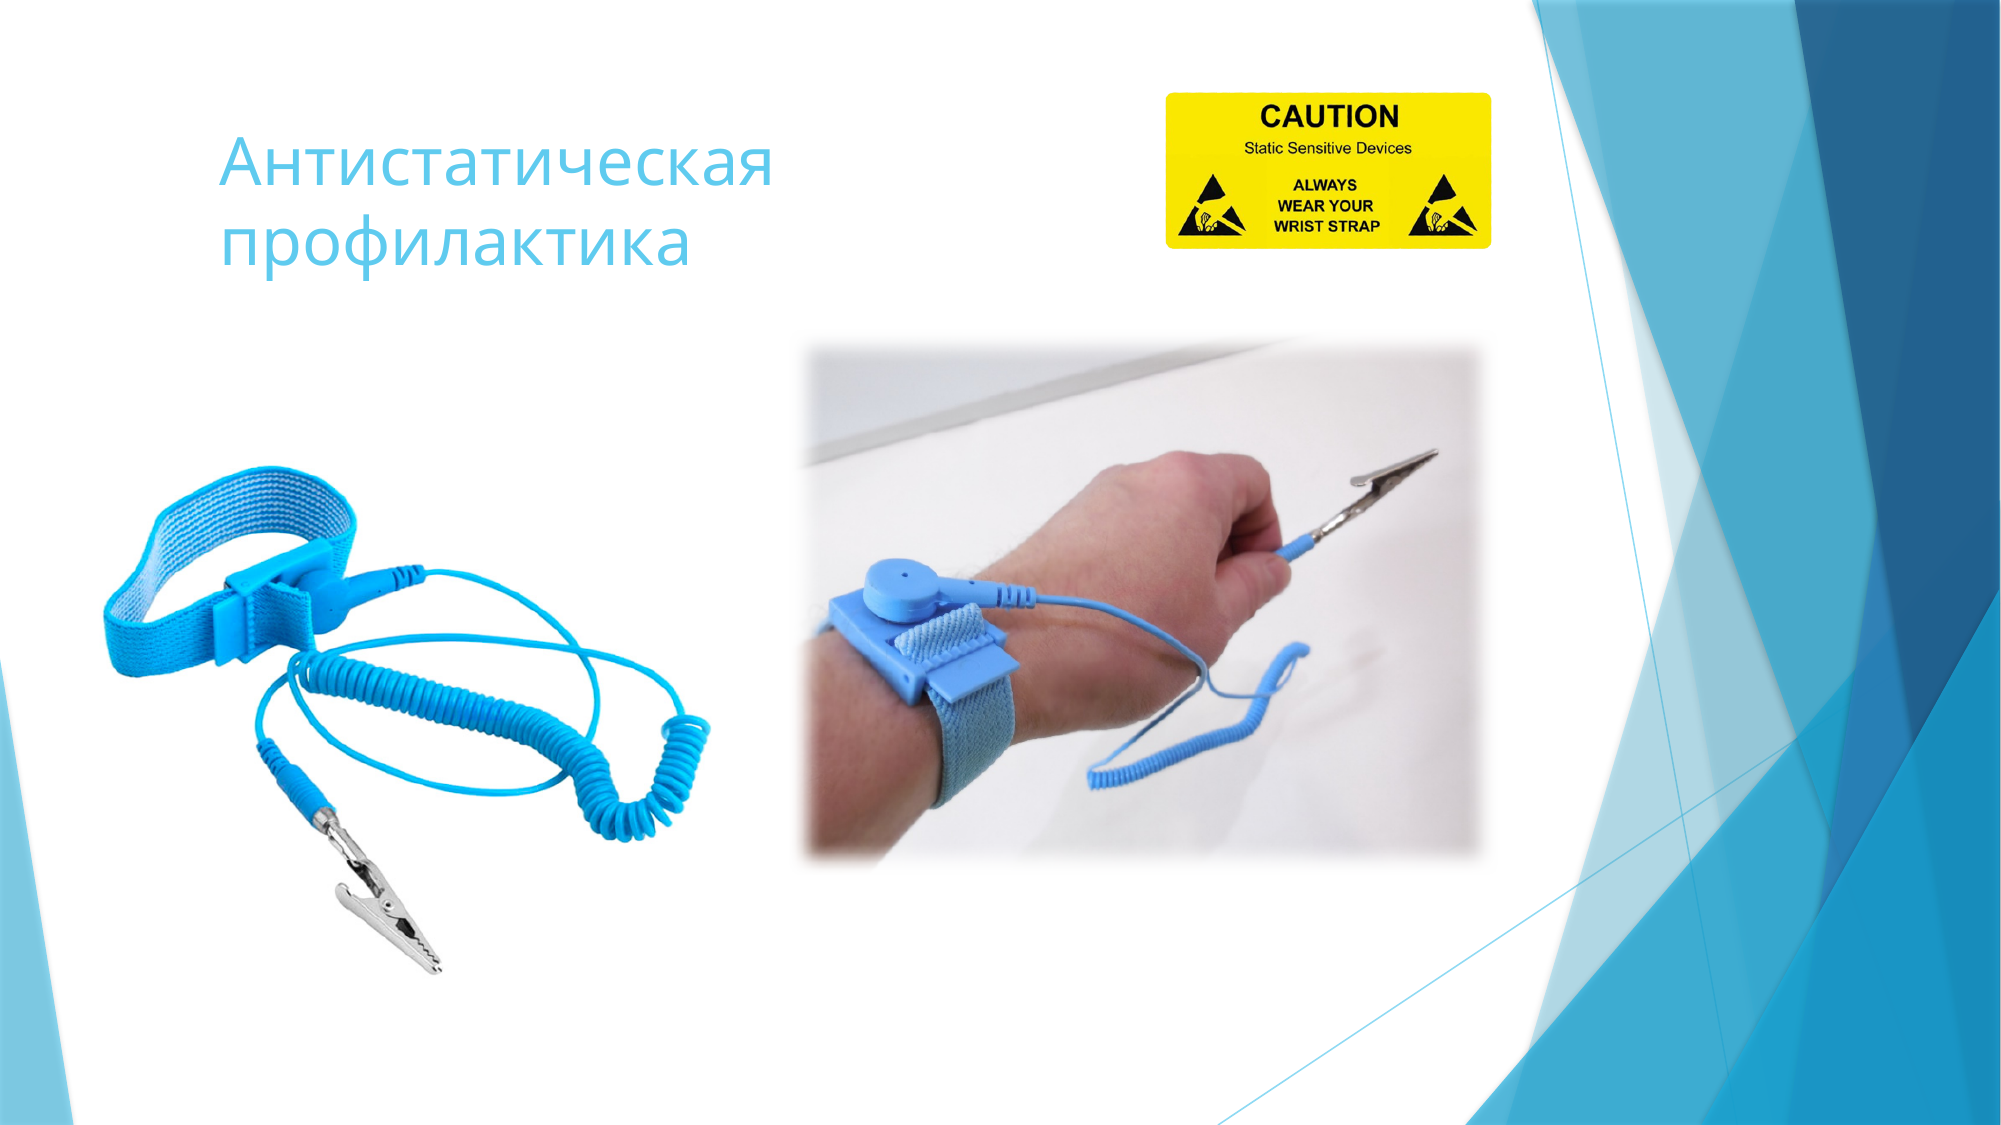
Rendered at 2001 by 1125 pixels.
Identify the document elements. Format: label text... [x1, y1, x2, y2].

title Антистатическая профилактика [204, 111, 1011, 399]
picture [788, 329, 1498, 876]
picture [58, 380, 731, 1052]
picture [1161, 87, 1498, 256]
